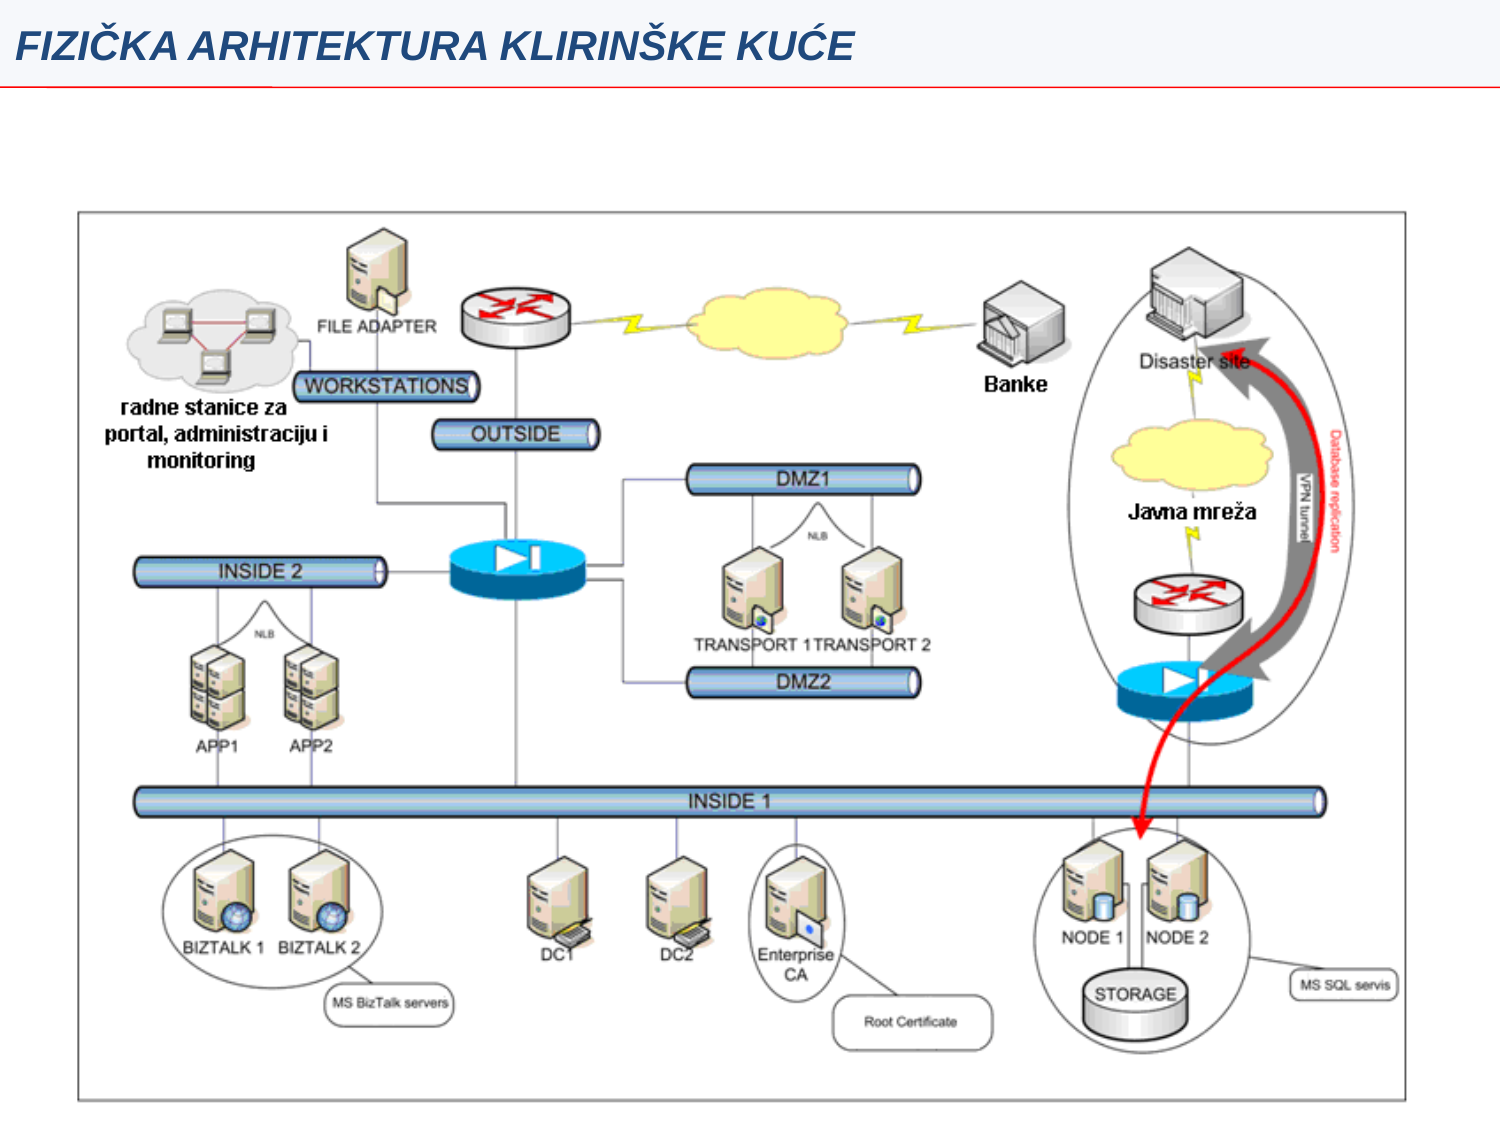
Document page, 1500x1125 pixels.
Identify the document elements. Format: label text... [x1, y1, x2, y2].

picture [76, 208, 1412, 1107]
text_box Fizička arhitektura klirinške kuće [0, 0, 1500, 86]
